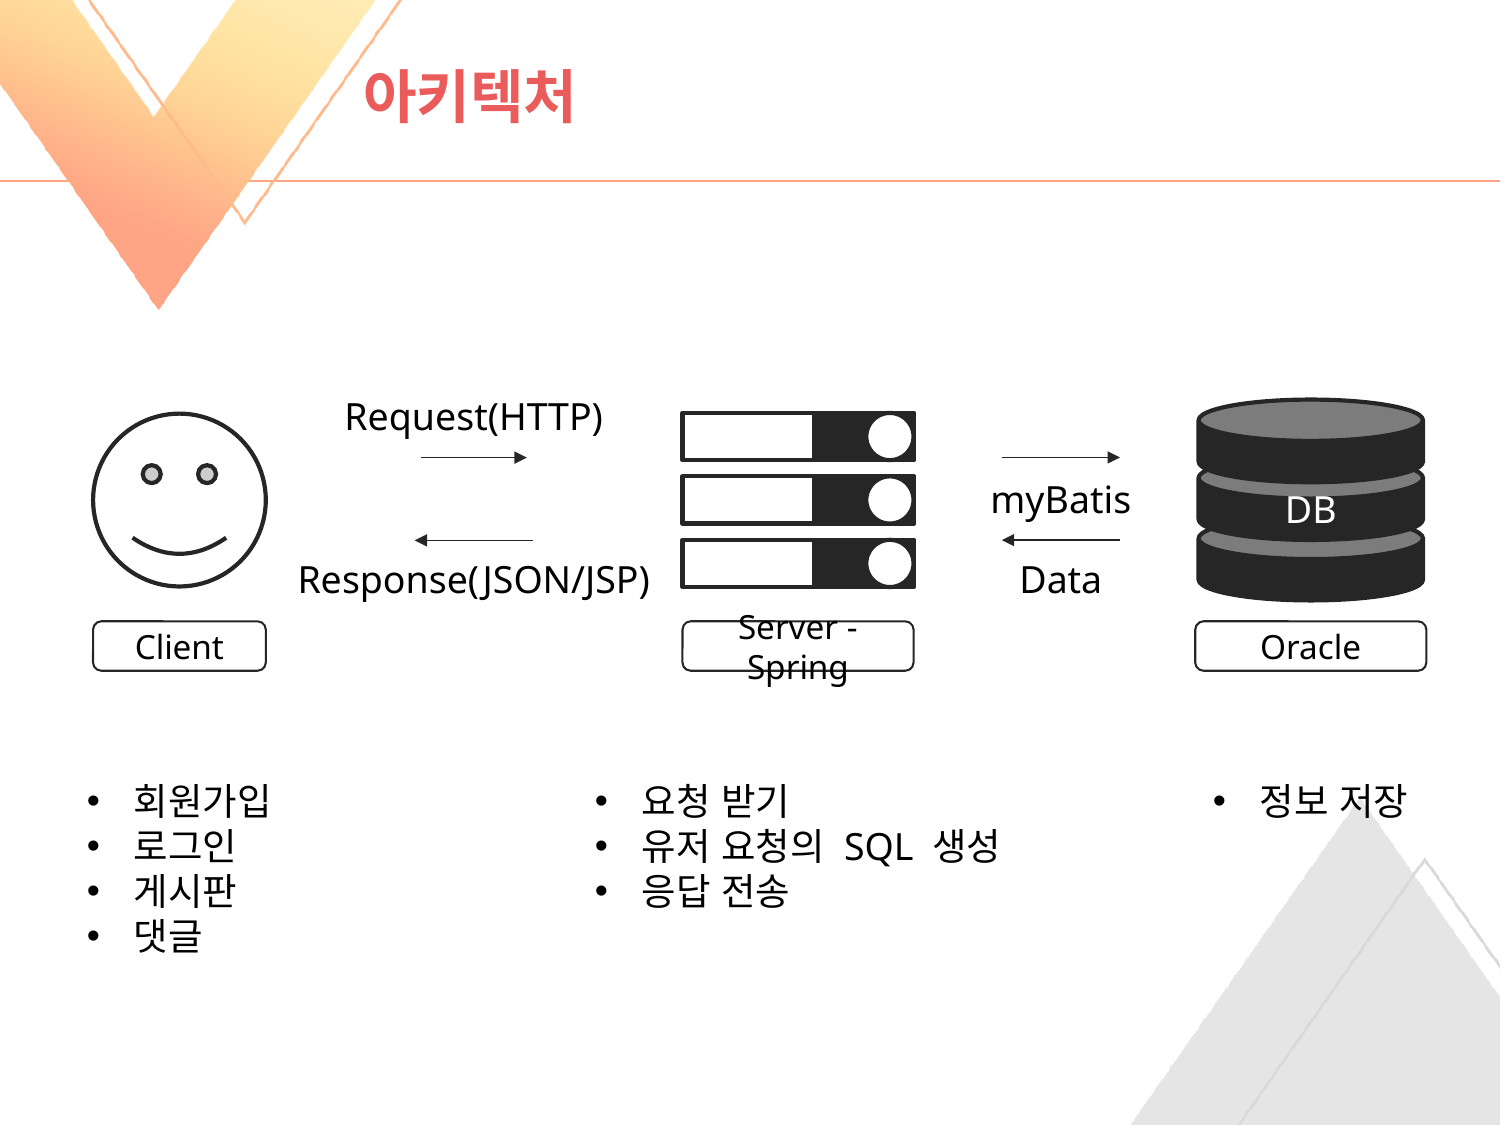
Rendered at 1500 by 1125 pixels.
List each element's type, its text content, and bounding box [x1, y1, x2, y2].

picture [0, 0, 1500, 1125]
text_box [682, 412, 914, 671]
text_box 정보 저장 [1198, 770, 1424, 831]
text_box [1195, 399, 1427, 671]
text_box 회원가입 로그인 게시판 댓글 [72, 770, 287, 966]
text_box [90, 411, 268, 589]
text_box Response(JSON/JSP) [282, 549, 665, 609]
title 아키텍처 [348, 30, 1440, 161]
text_box 요청 받기 유저 요청의 SQL 생성 응답 전송 [580, 770, 1017, 921]
text_box myBatis [975, 468, 1147, 529]
text_box Request(HTTP) [329, 385, 618, 445]
text_box Client [90, 619, 268, 673]
text_box Data [1004, 549, 1118, 609]
